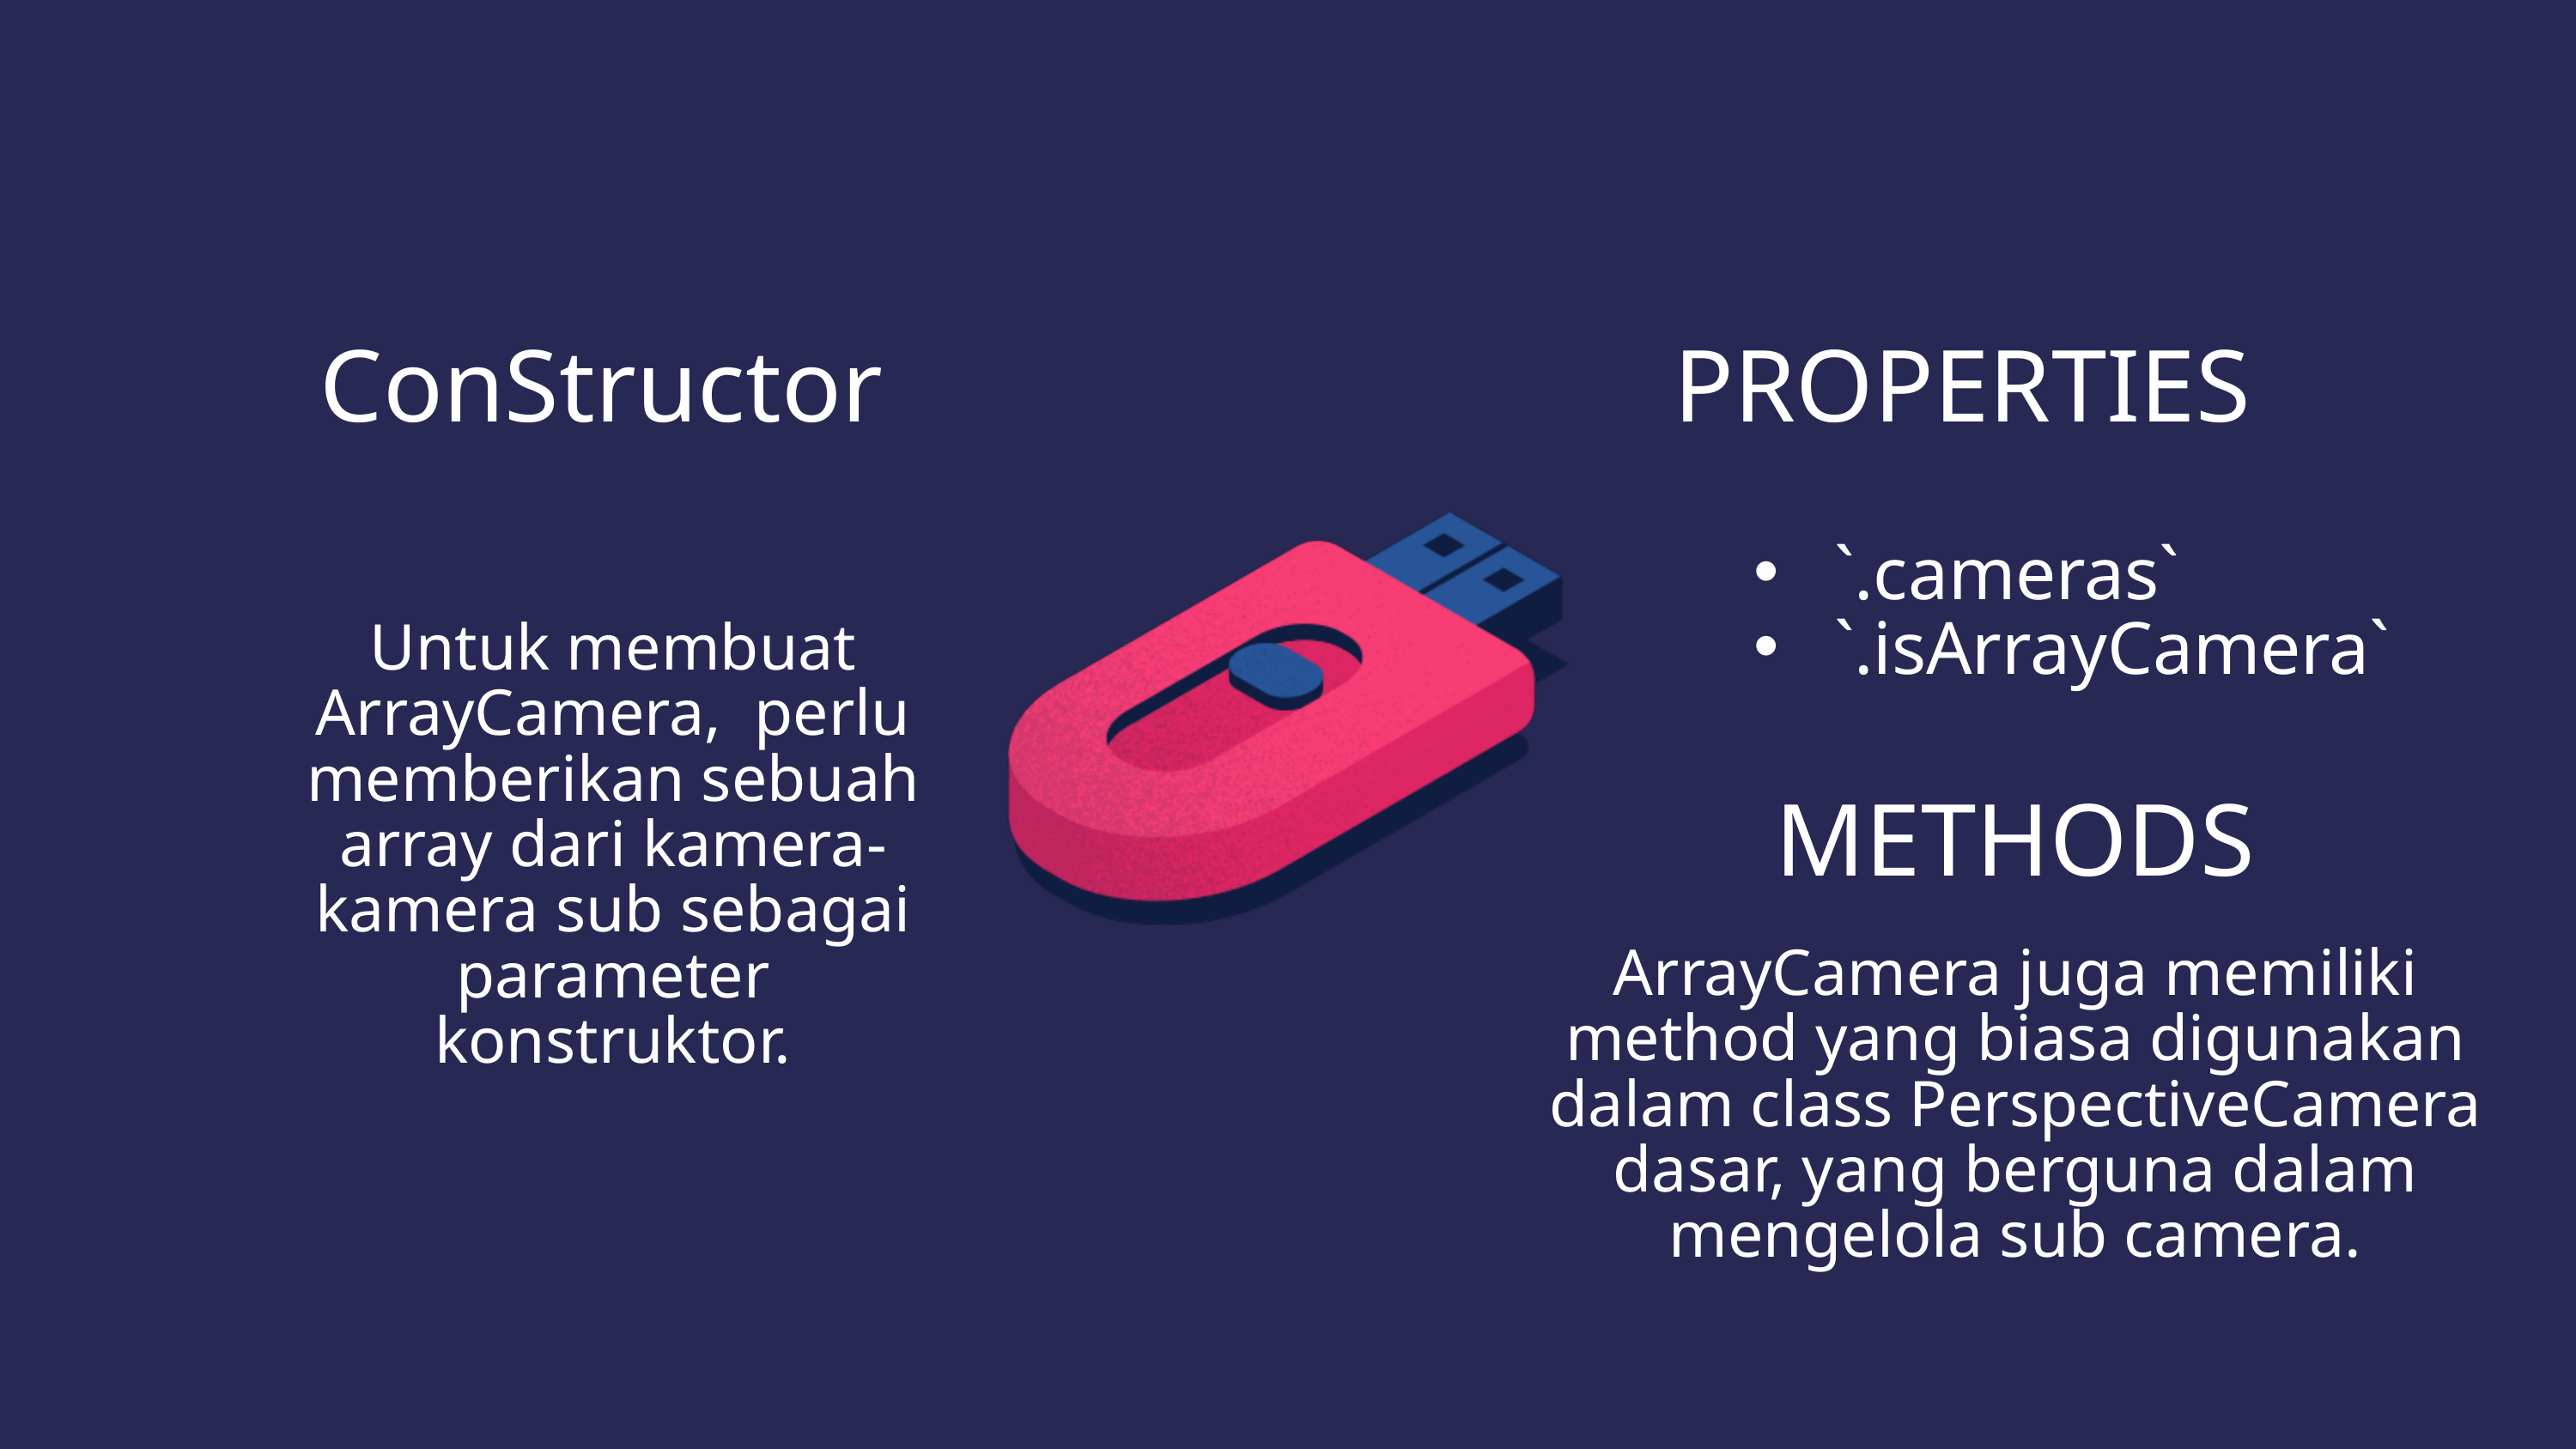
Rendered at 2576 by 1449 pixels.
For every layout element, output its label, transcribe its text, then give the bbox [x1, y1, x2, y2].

text_box `.cameras` `.isArrayCamera` [1692, 538, 2409, 689]
text_box Untuk membuat ArrayCamera, perlu memberikan sebuah array dari kamera-kamera sub sebagai parameter konstruktor. [277, 616, 949, 1076]
text_box [1006, 512, 1570, 936]
text_box PROPERTIES [1516, 330, 2409, 442]
text_box METHODS [1569, 785, 2462, 896]
text_box ConStructor [144, 330, 1060, 442]
text_box ArrayCamera juga memiliki method yang biasa digunakan dalam class PerspectiveCamera dasar, yang berguna dalam mengelola sub camera. [1527, 942, 2504, 1336]
